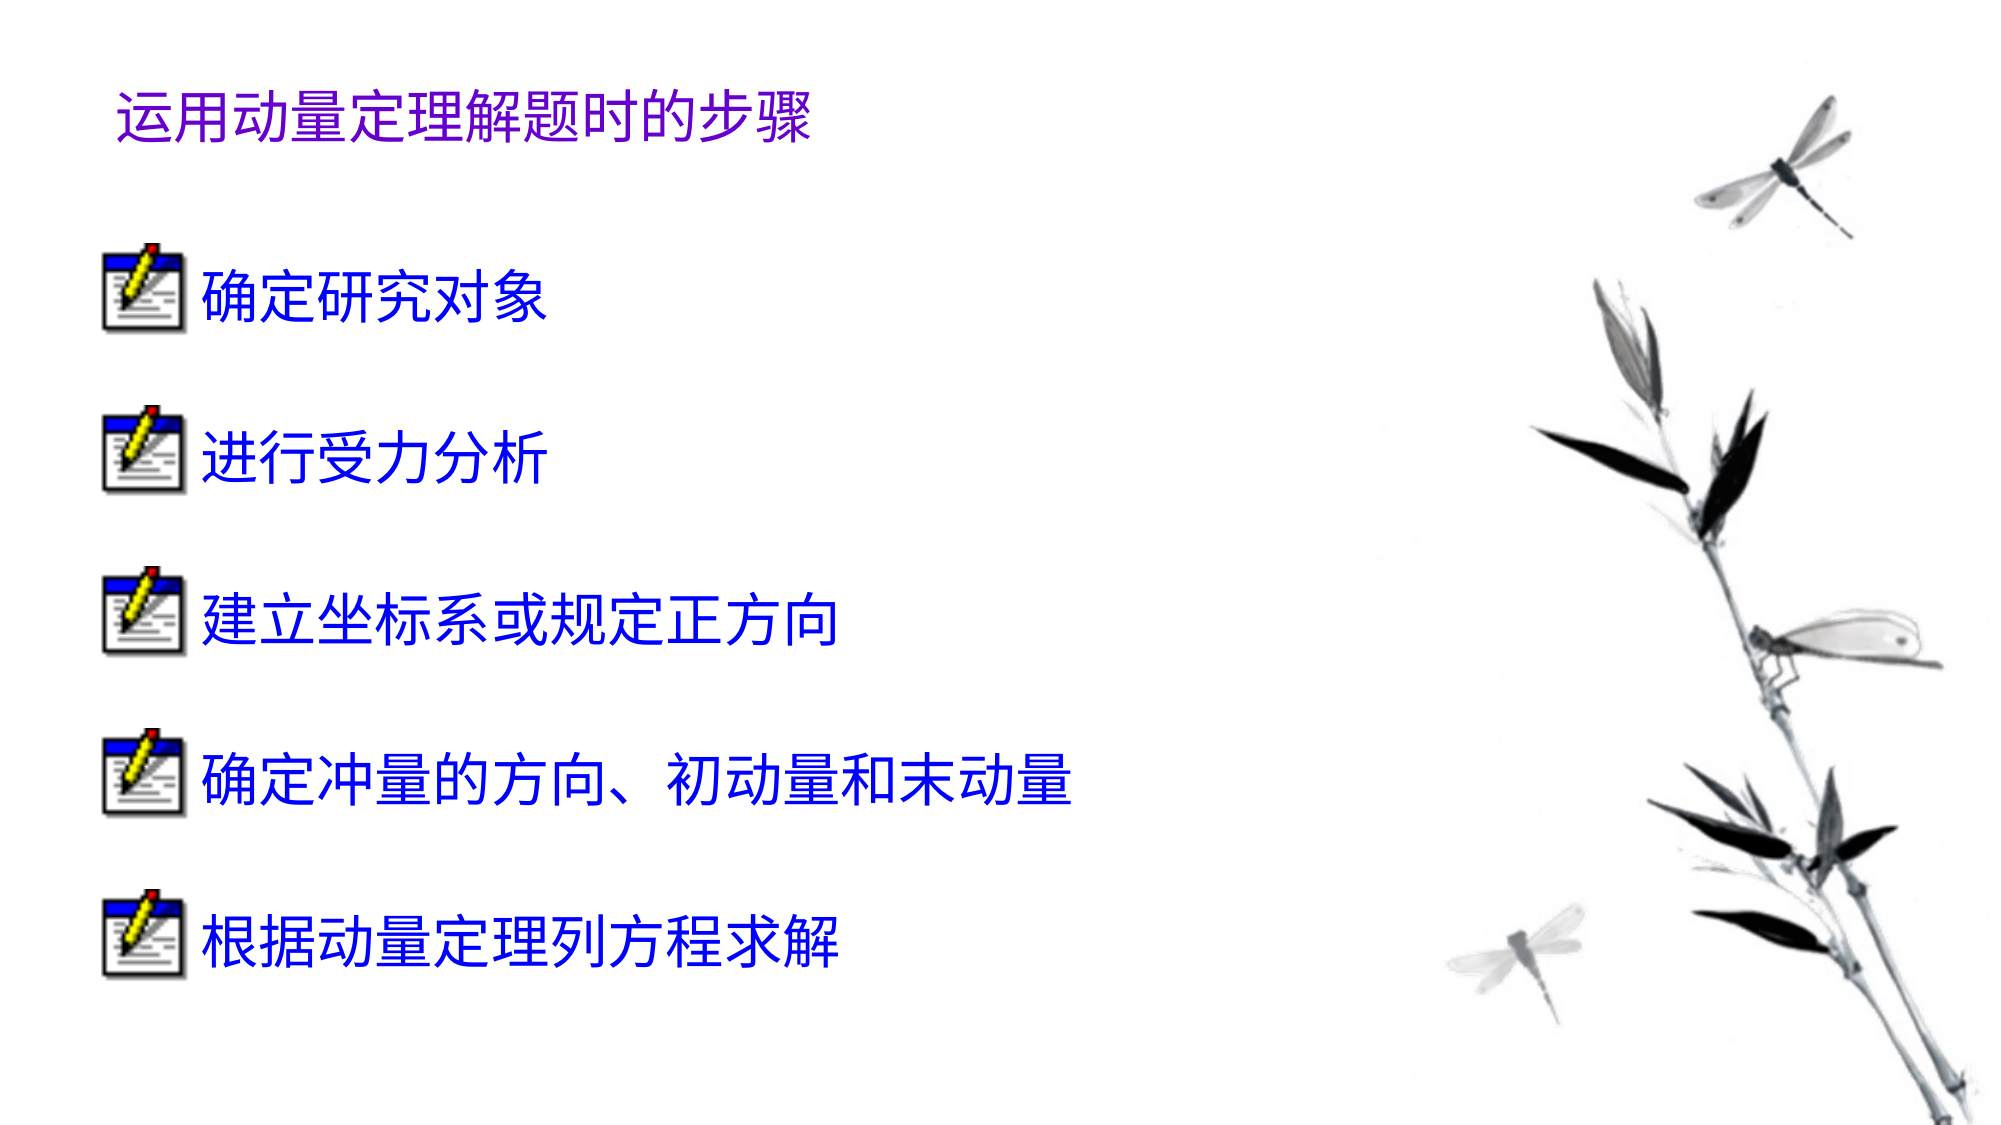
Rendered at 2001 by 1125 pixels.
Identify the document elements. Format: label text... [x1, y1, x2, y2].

picture [100, 728, 192, 823]
text_box 进行受力分析 [192, 414, 811, 500]
text_box 运用动量定理解题时的步骤 [100, 73, 992, 158]
picture [100, 566, 192, 662]
text_box 建立坐标系或规定正方向 [192, 575, 986, 660]
text_box 确定研究对象 [192, 253, 698, 338]
text_box 确定冲量的方向、初动量和末动量 [192, 736, 1295, 821]
text_box 根据动量定理列方程求解 [192, 897, 973, 983]
picture [1376, 61, 2000, 1125]
picture [100, 405, 192, 500]
picture [100, 889, 192, 985]
picture [100, 243, 192, 339]
